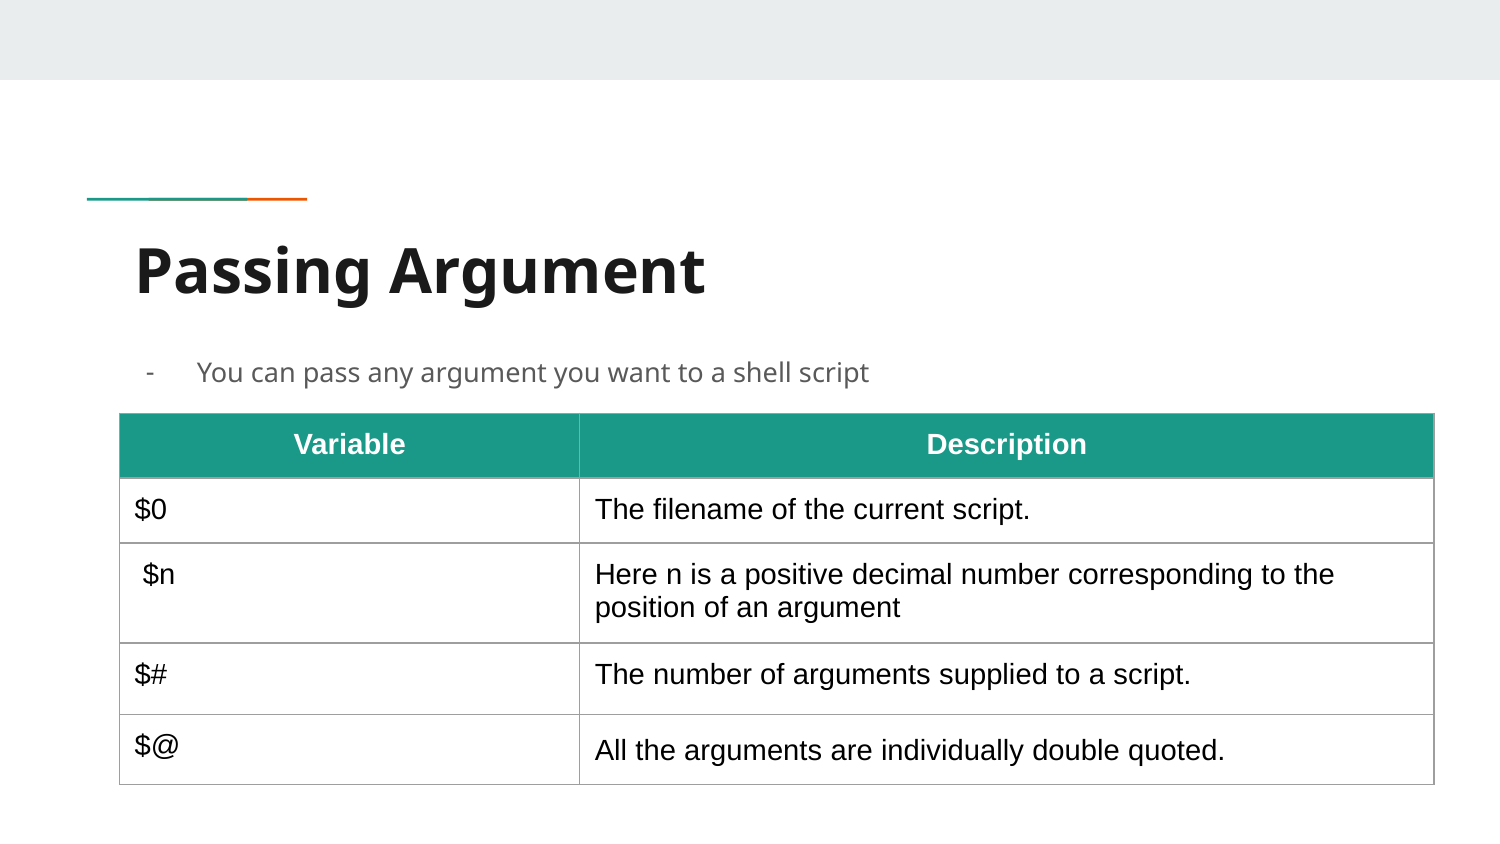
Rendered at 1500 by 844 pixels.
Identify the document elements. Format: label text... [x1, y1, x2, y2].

table_cell $n [120, 544, 579, 642]
table_cell $# [120, 644, 579, 714]
table_cell The number of arguments supplied to a script. [580, 644, 1433, 714]
table_cell All the arguments are individually double quoted. [580, 715, 1433, 784]
table_cell The filename of the current script. [580, 479, 1433, 542]
table_cell Here n is a positive decimal number corresponding to the position of an argument [580, 544, 1433, 642]
table_cell $@ [120, 715, 579, 784]
table_header Variable [120, 414, 579, 477]
title Passing Argument [119, 216, 1381, 305]
table_cell $0 [120, 479, 579, 542]
text_box You can pass any argument you want to a shell script [106, 335, 1236, 403]
table_header Description [580, 414, 1433, 477]
